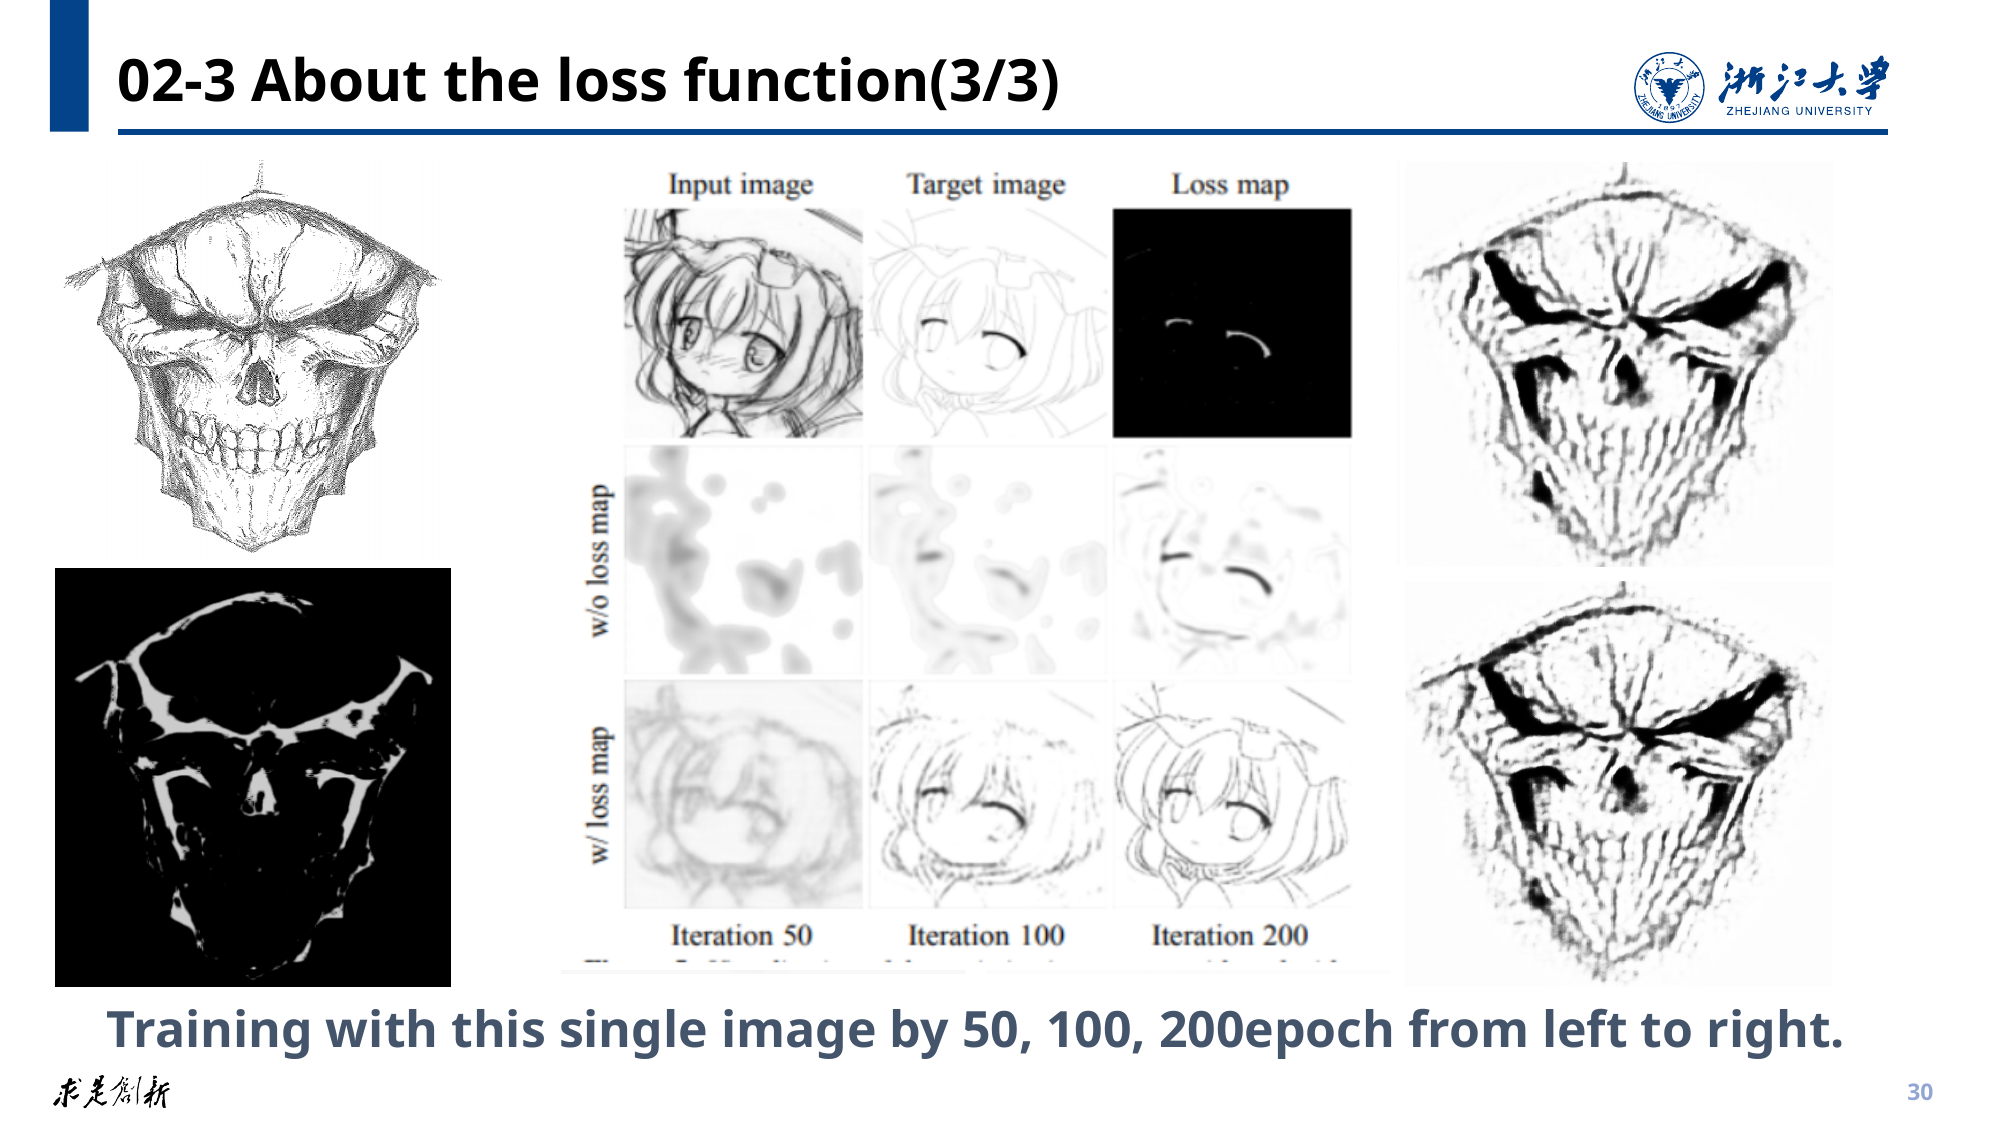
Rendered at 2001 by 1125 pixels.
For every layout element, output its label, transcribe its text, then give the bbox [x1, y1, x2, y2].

title 02-3 About the loss function(3/3) [117, 33, 1538, 132]
picture [55, 568, 451, 987]
picture [1405, 162, 1834, 567]
slide_number 30 [1498, 1065, 1949, 1122]
picture [0, 1061, 266, 1125]
text_box Training with this single image by 50, 100, 200epoch from left to right. [91, 989, 1949, 1065]
picture [552, 153, 1400, 974]
picture [55, 160, 451, 562]
picture [1405, 581, 1832, 987]
